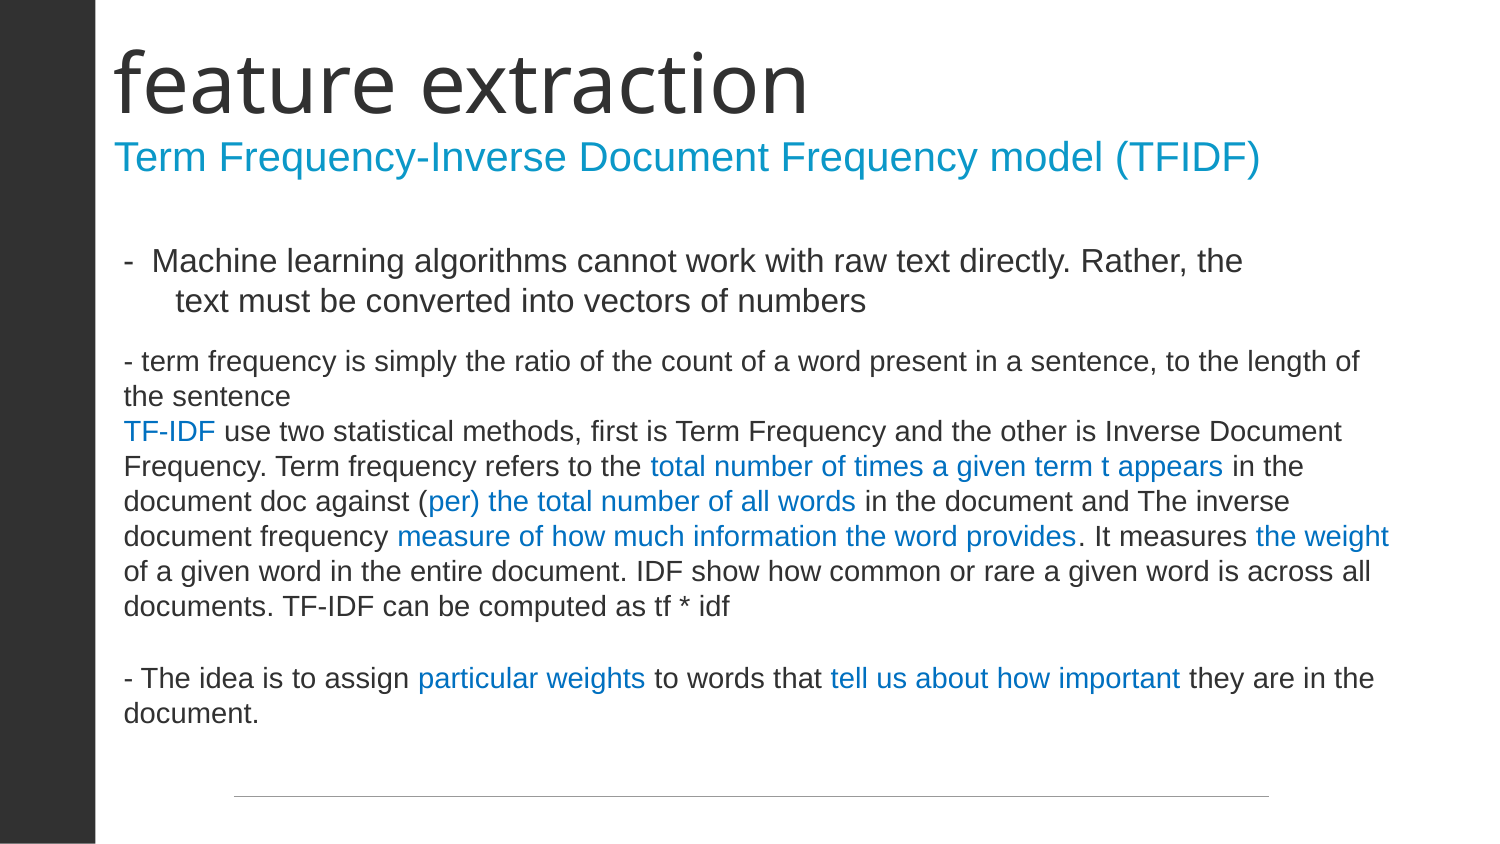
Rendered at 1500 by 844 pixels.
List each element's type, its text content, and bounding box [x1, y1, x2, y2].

text_box - term frequency is simply the ratio of the count of a word present in a sentence, to the length of the sentence TF-IDF use two statistical methods, first is Term Frequency and the other is Inverse Document Frequency. Term frequency refers to the total number of times a given term t appears in the document doc against (per) the total number of all words in the document and The inverse document frequency measure of how much information the word provides. It measures the weight of a given word in the entire document. IDF show how common or rare a given word is across all documents. TF-IDF can be computed as tf * idf [108, 335, 1416, 630]
text_box - The idea is to assign particular weights to words that tell us about how important they are in the document. [108, 651, 1488, 737]
title feature extraction Term Frequency-Inverse Document Frequency model (TFIDF) [98, 14, 1455, 162]
subtitle - Machine learning algorithms cannot work with raw text directly. Rather, the text must be converted into vectors of numbers [85, 224, 1298, 297]
